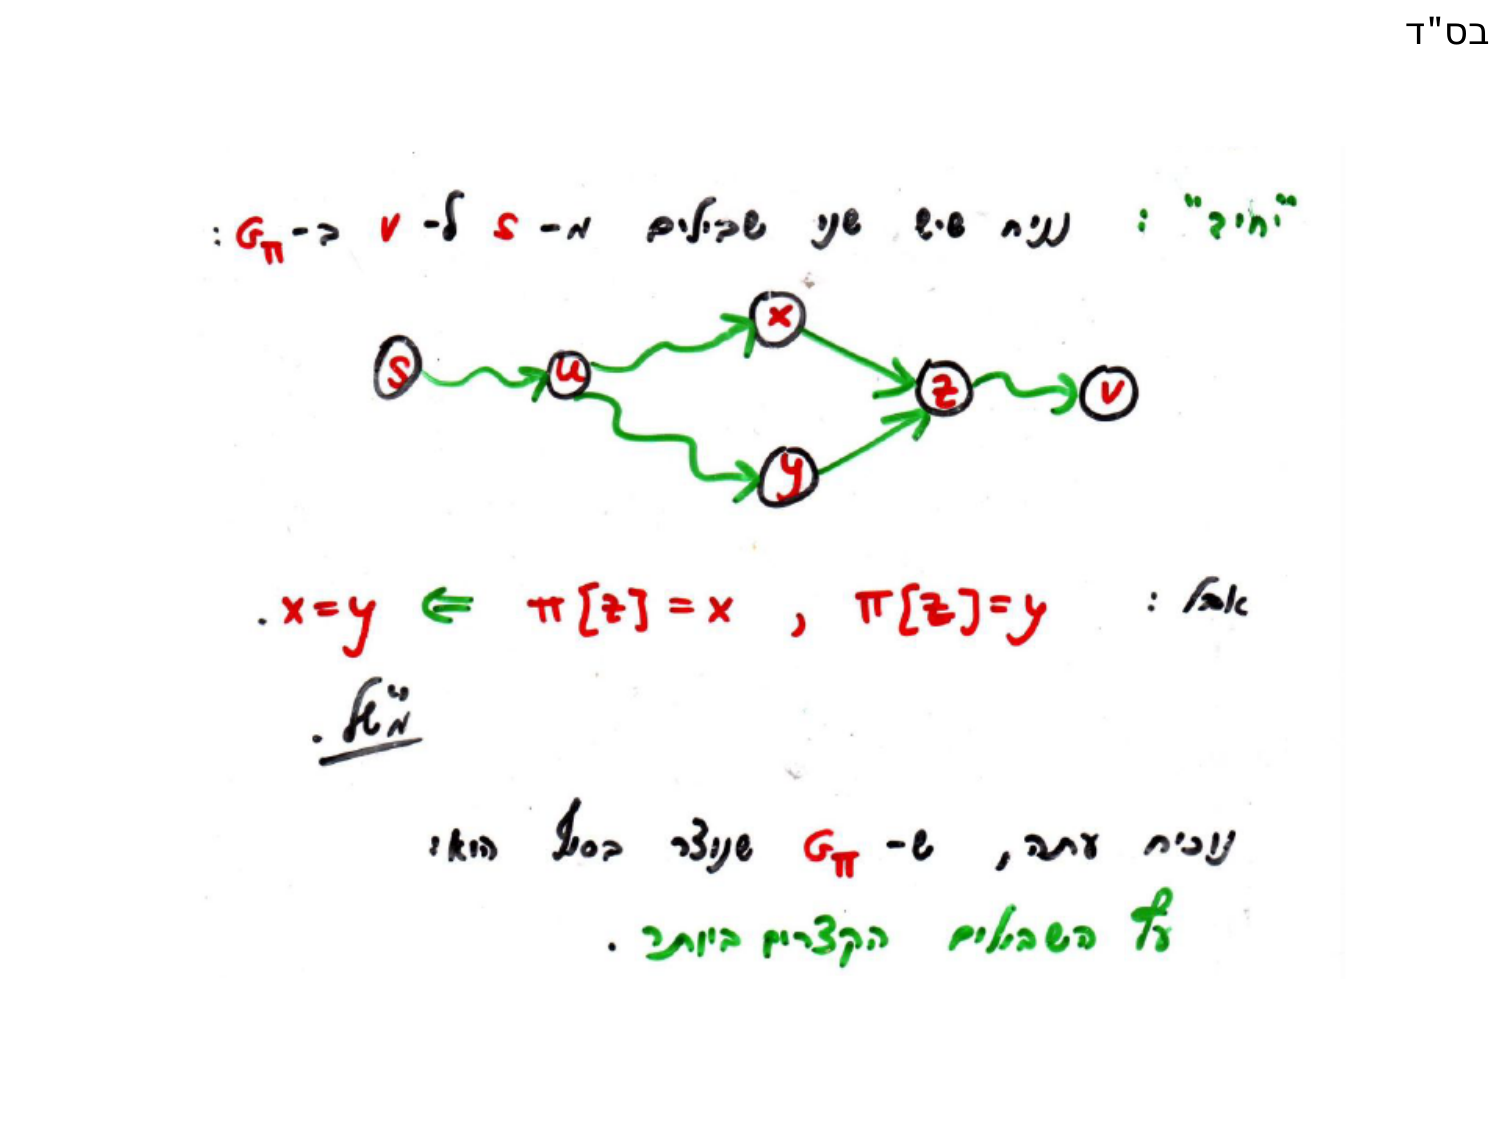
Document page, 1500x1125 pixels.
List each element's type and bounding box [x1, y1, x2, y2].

picture [150, 146, 1350, 979]
